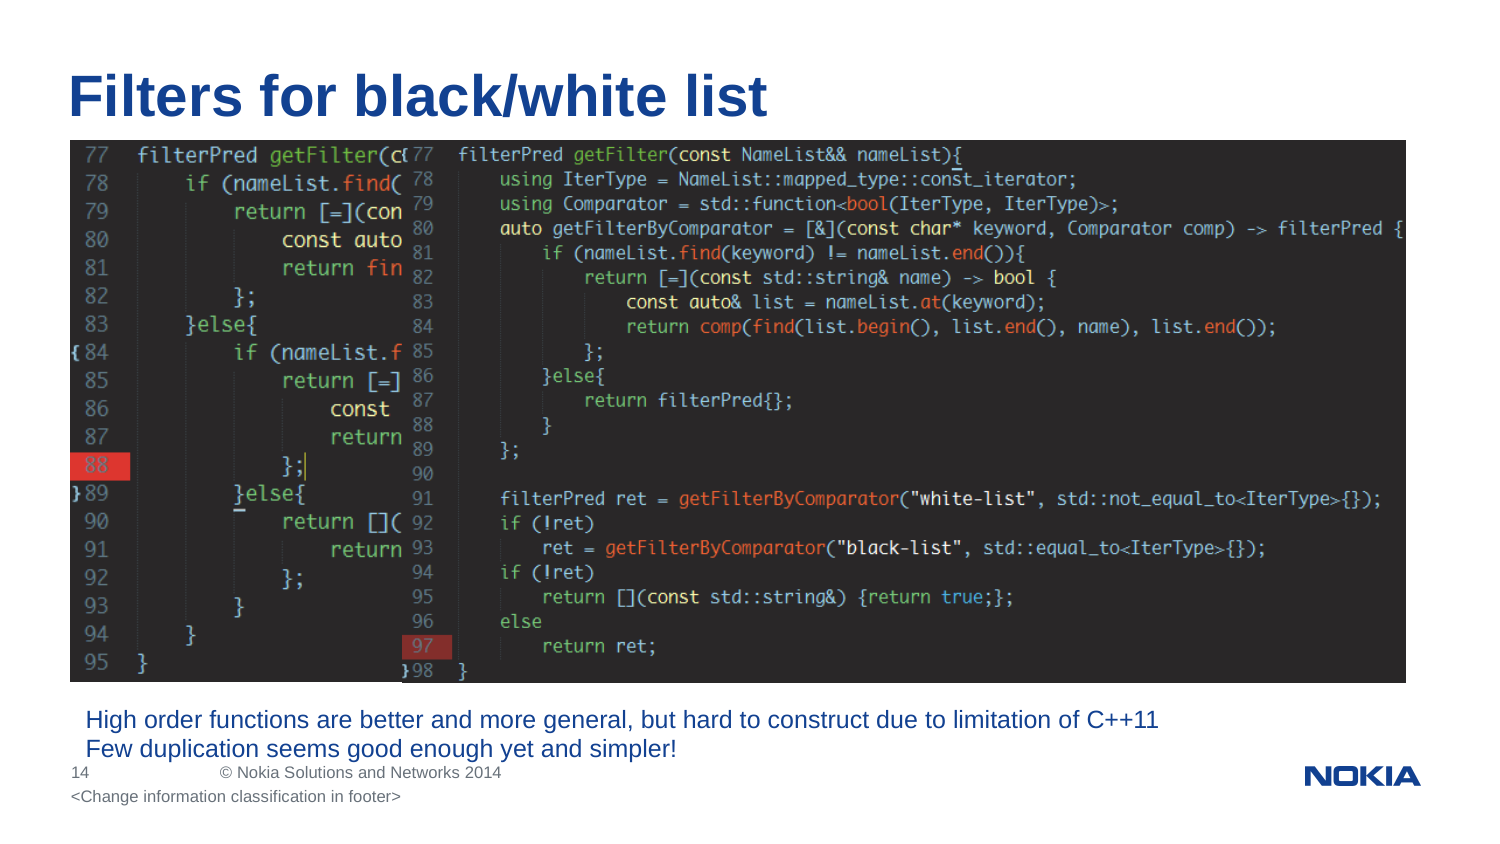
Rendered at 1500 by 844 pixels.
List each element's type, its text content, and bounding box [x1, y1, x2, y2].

footer <Change information classification in footer> [70, 785, 1069, 806]
text_box High order functions are better and more general, but hard to construct due to limitation of C++11 Few duplication seems good enough yet and simpler! [70, 695, 1447, 771]
picture [70, 140, 1407, 683]
title Filters for black/white list [68, 45, 1419, 142]
picture [1305, 771, 1421, 786]
